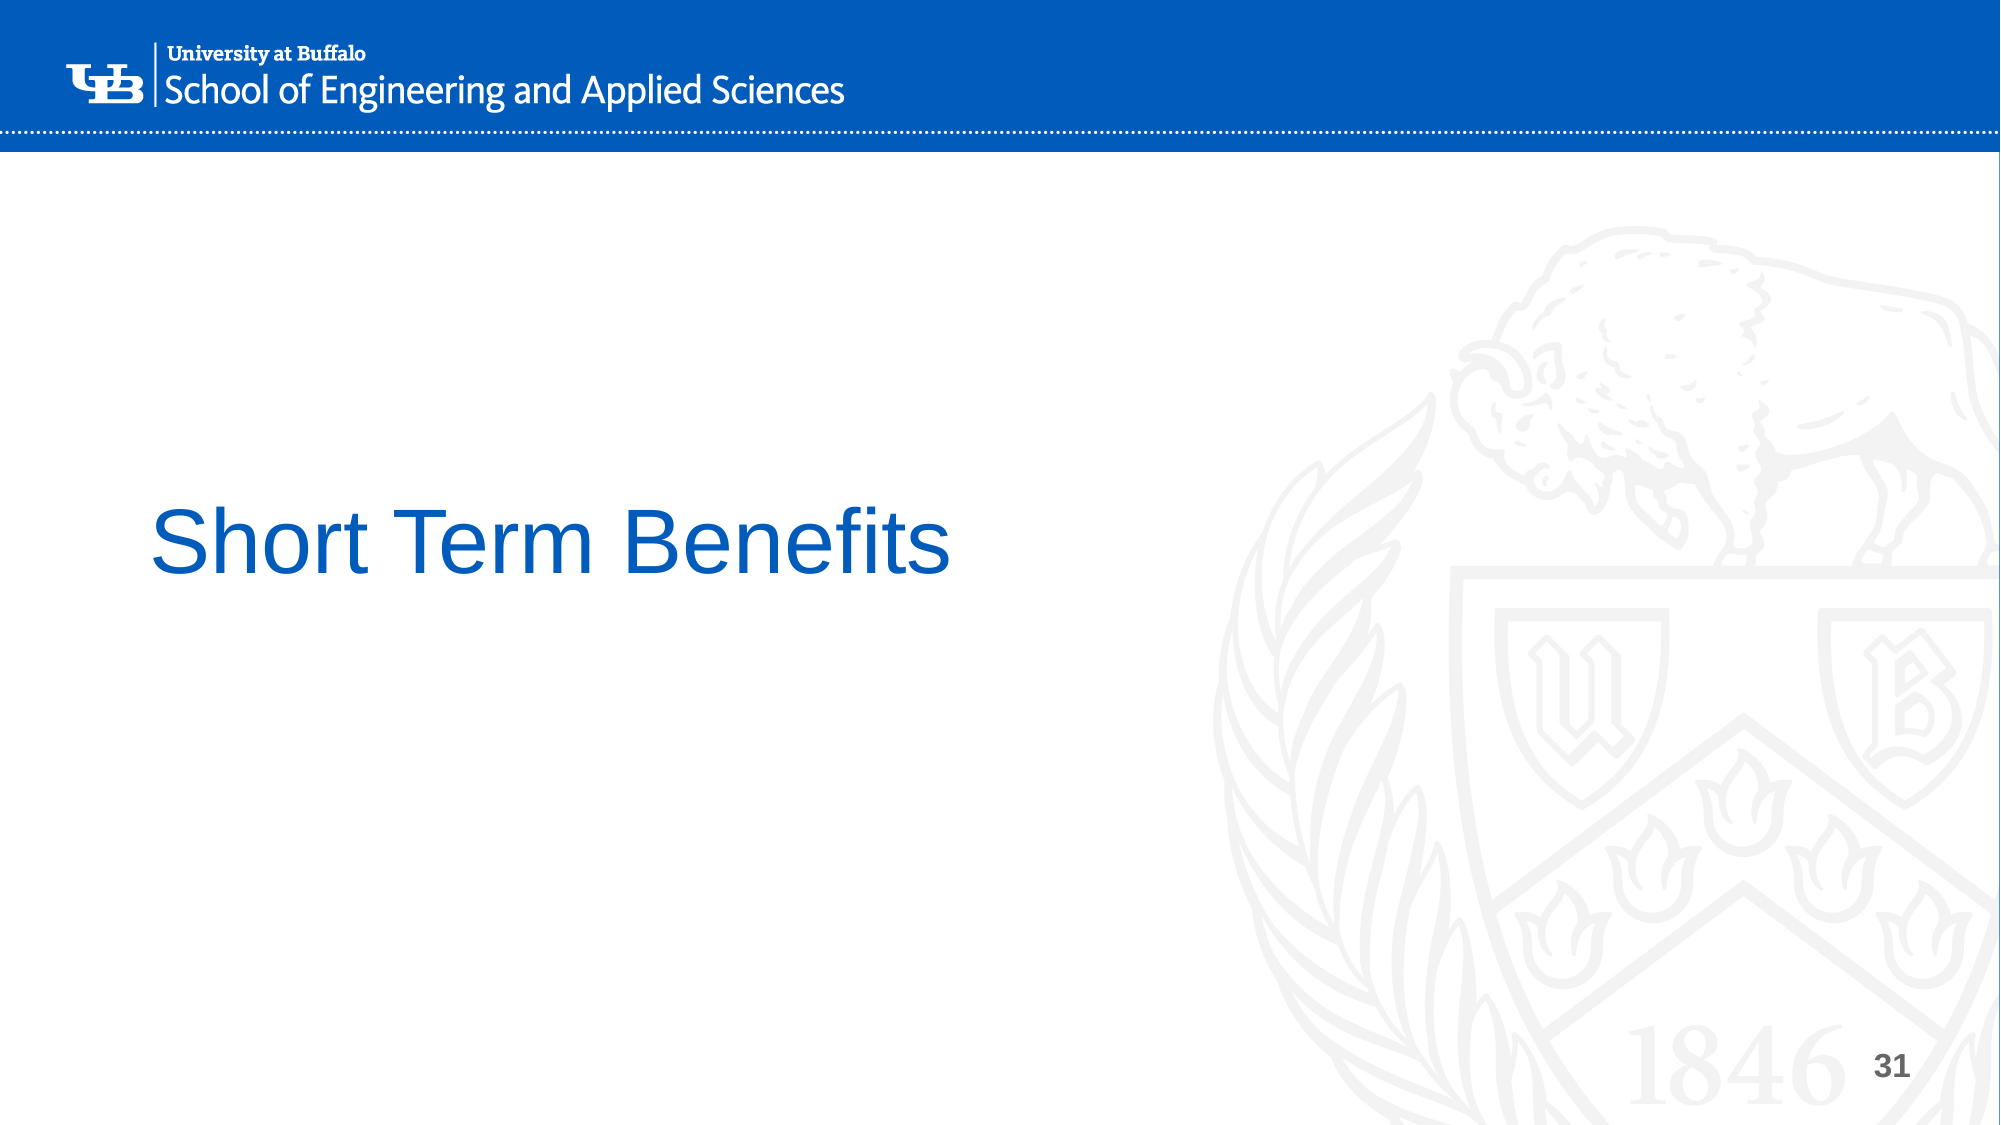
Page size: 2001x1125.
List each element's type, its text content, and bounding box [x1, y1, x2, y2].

picture [0, 0, 2000, 1125]
text_box Short Term Benefits [135, 474, 970, 600]
